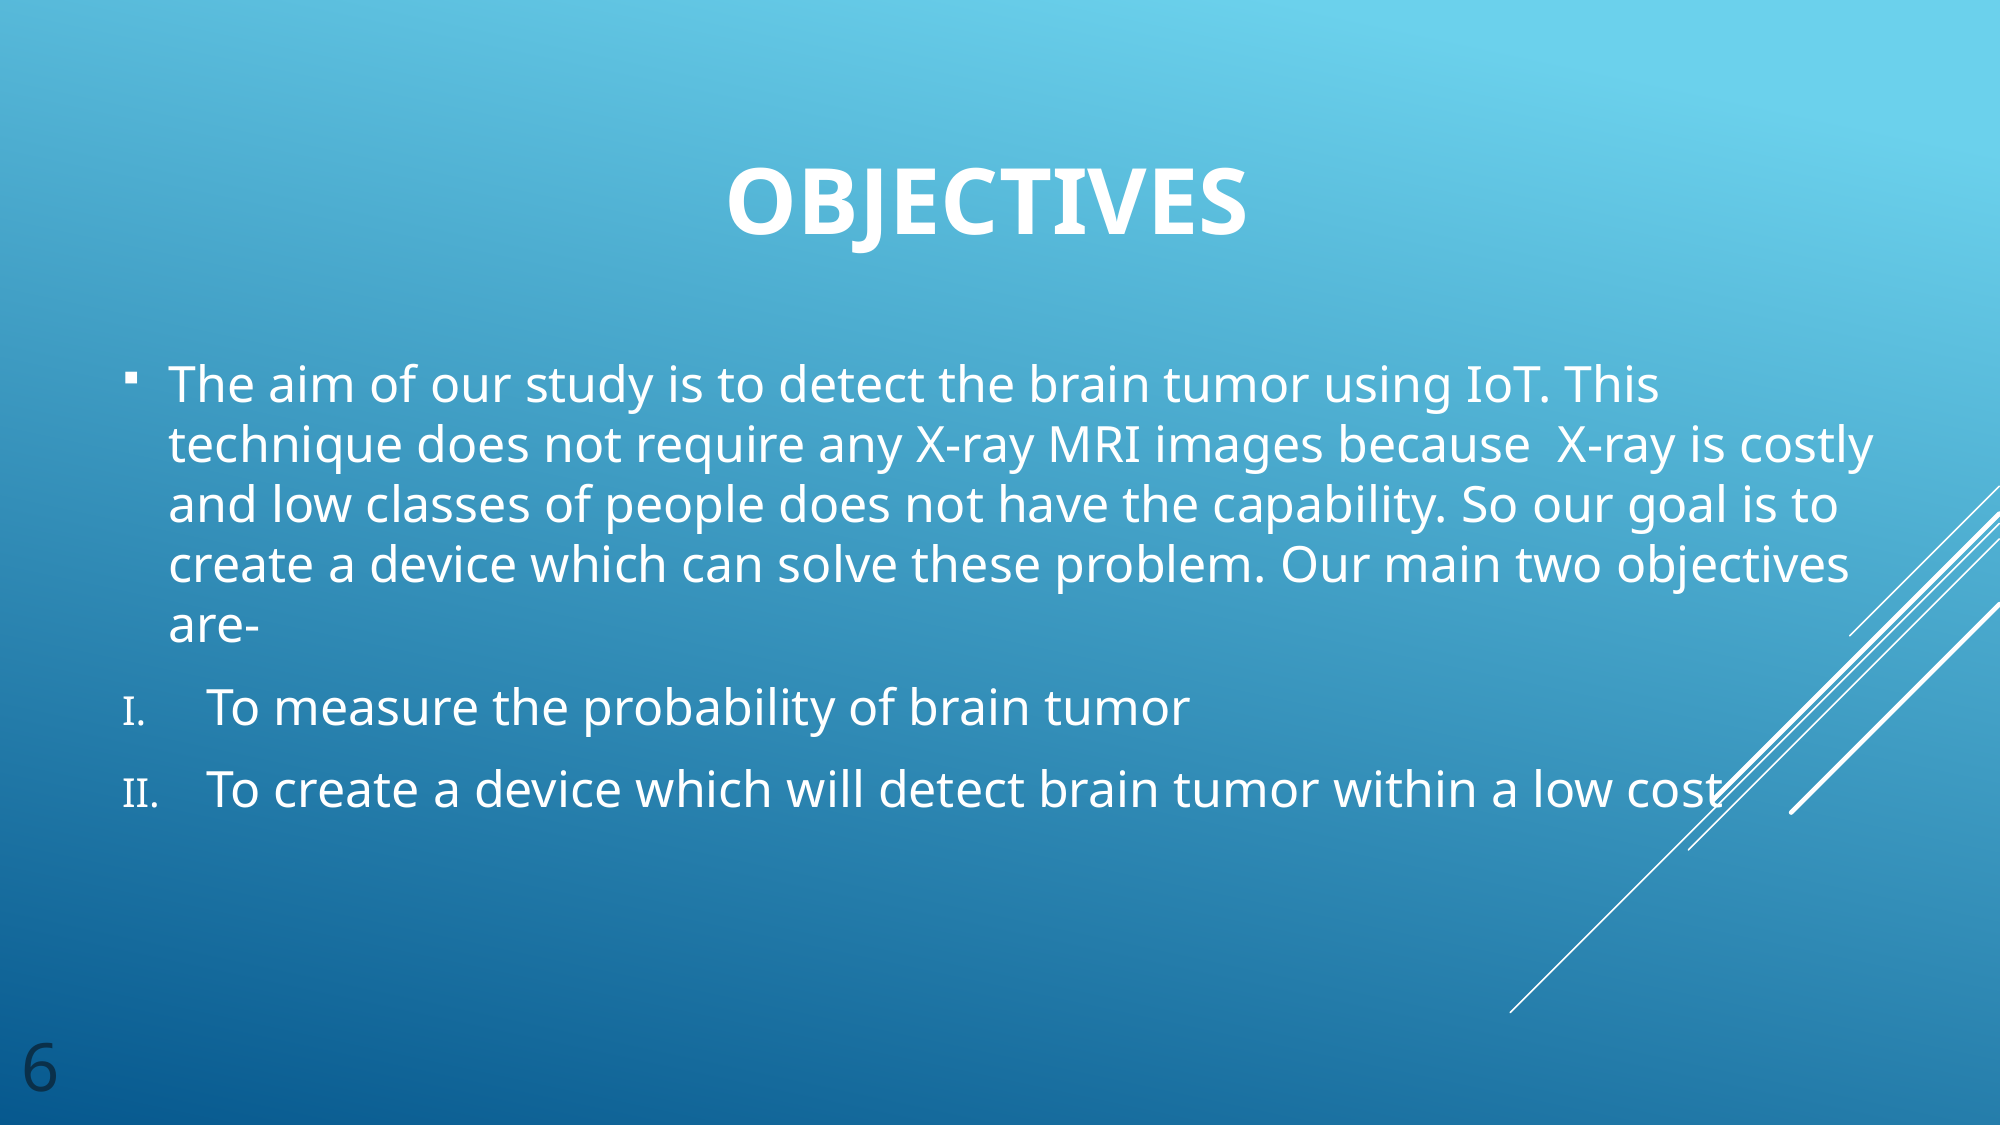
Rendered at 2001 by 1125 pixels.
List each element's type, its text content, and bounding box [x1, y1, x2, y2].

list The aim of our study is to detect the brain tumor using IoT. This technique does not require any X-ray MRI images because X-ray is costly and low classes of people does not have the capability. So our goal is to create a device which can solve these problem. Our main two objectives are- To measure the probability of brain tumor To create a device which will detect brain tumor within a low cost [107, 211, 1916, 1031]
title OBJECTIVES [112, 73, 1863, 211]
text_box 6 [2, 1032, 75, 1124]
